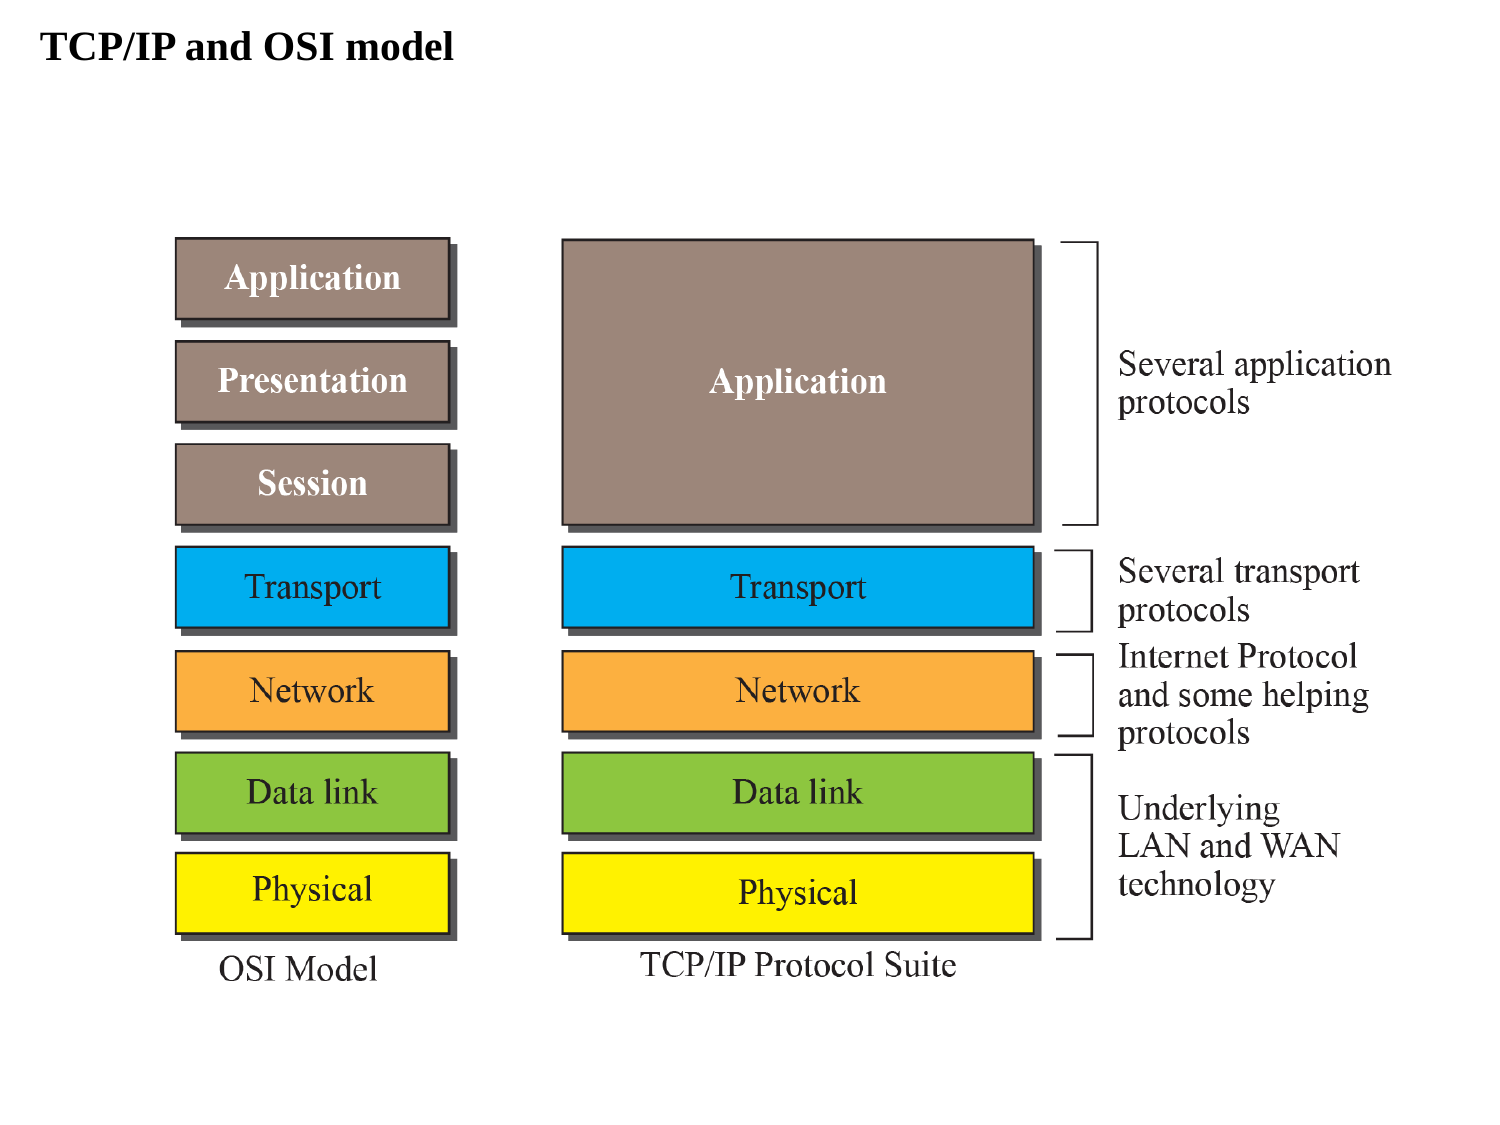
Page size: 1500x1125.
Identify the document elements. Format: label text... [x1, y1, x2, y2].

text_box TCP/IP and OSI model [37, 16, 963, 207]
text_box [174, 237, 1392, 981]
